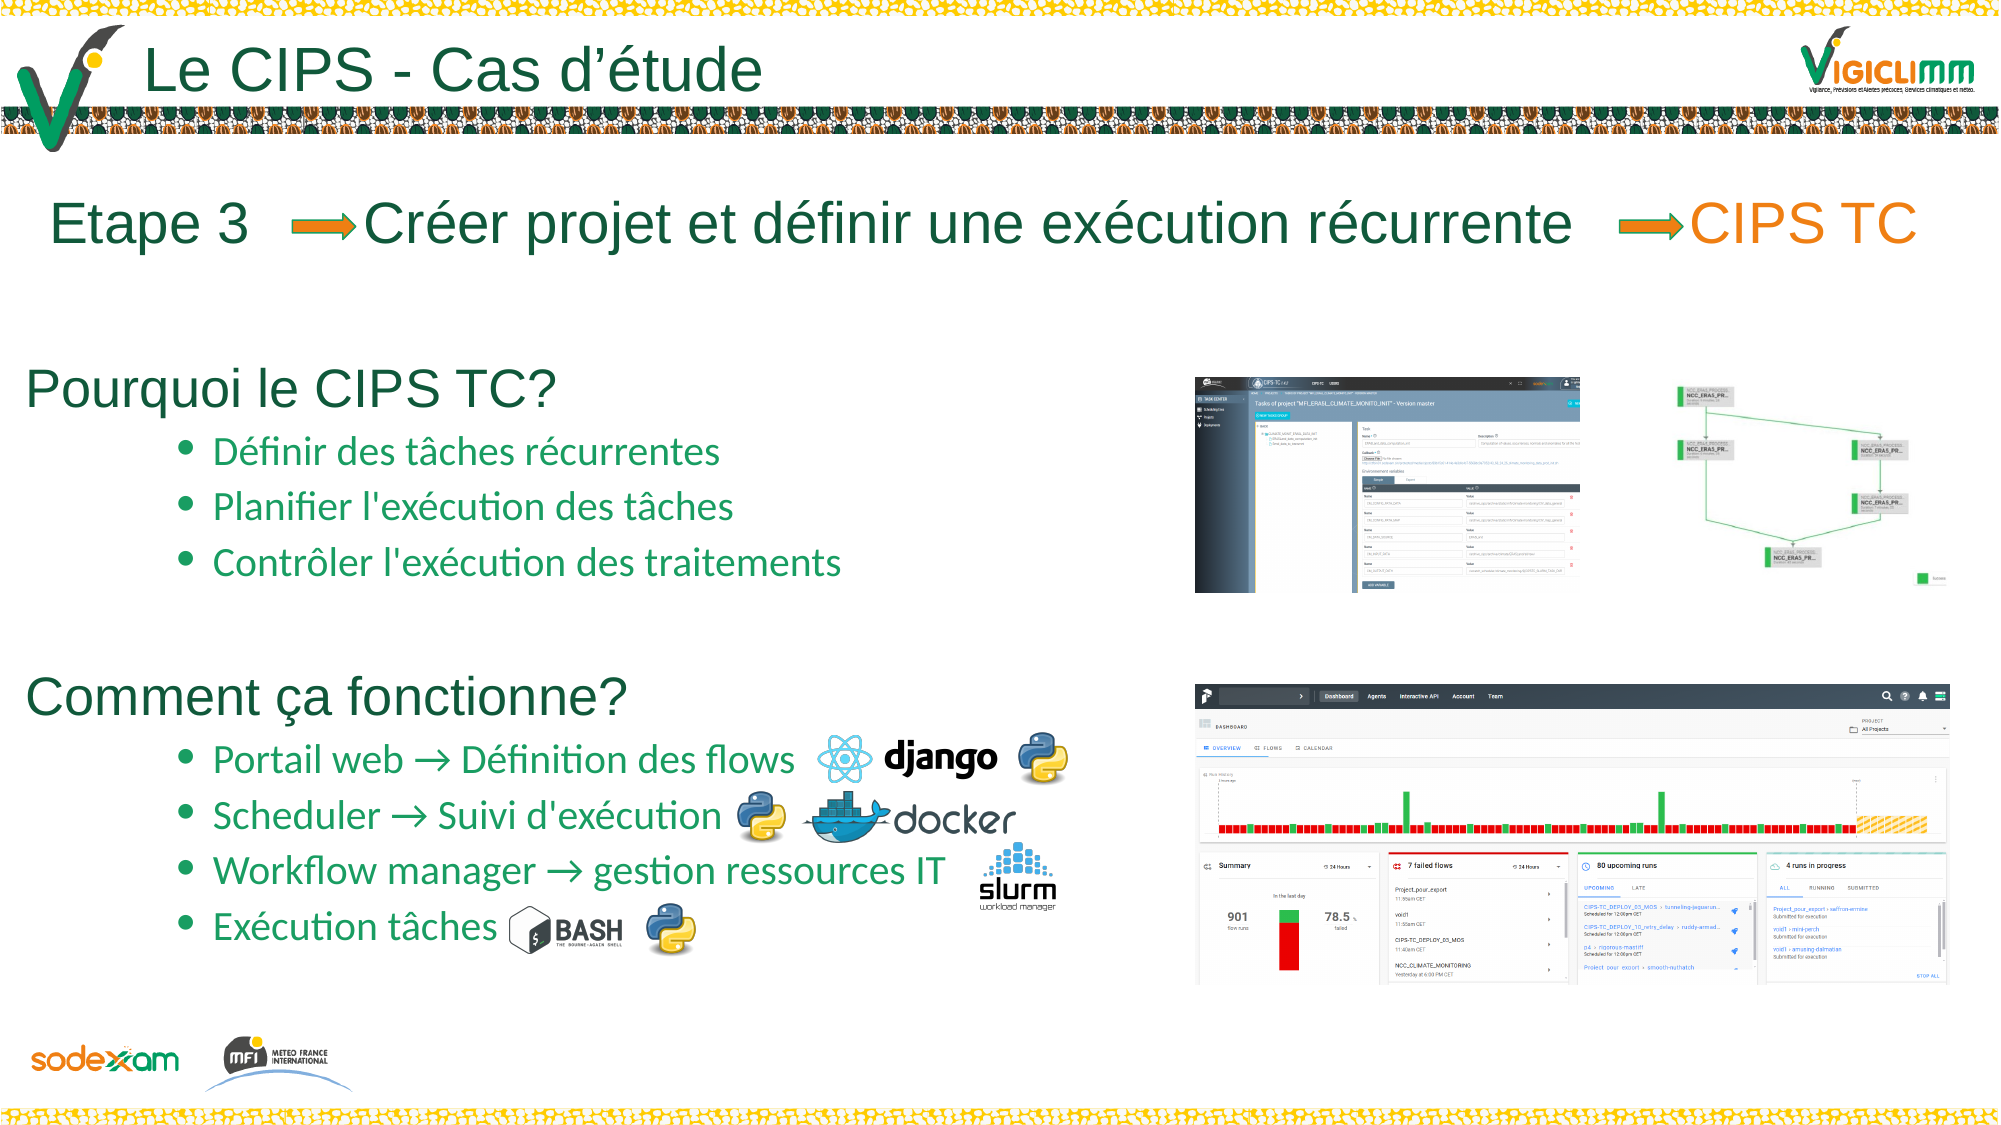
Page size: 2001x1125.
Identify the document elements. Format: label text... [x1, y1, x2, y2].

picture [1, 0, 1999, 1125]
text_box [1619, 213, 1684, 240]
list Le CIPS - Cas d’étude [128, 29, 1772, 105]
list Etape 3 Créer projet et définir une exécution récurrente CIPS TC [20, 185, 1980, 331]
text_box [292, 213, 356, 240]
list Pourquoi le CIPS TC? Définir des tâches récurrentes Planifier l'exécution des tâches Contrôler l'exécution des traitements Comment ça fonctionne? Portail web → Définition des flows Scheduler → Suivi d'exécution Workflow manager → gestion ressources IT Exécution tâches [10, 353, 1196, 1033]
